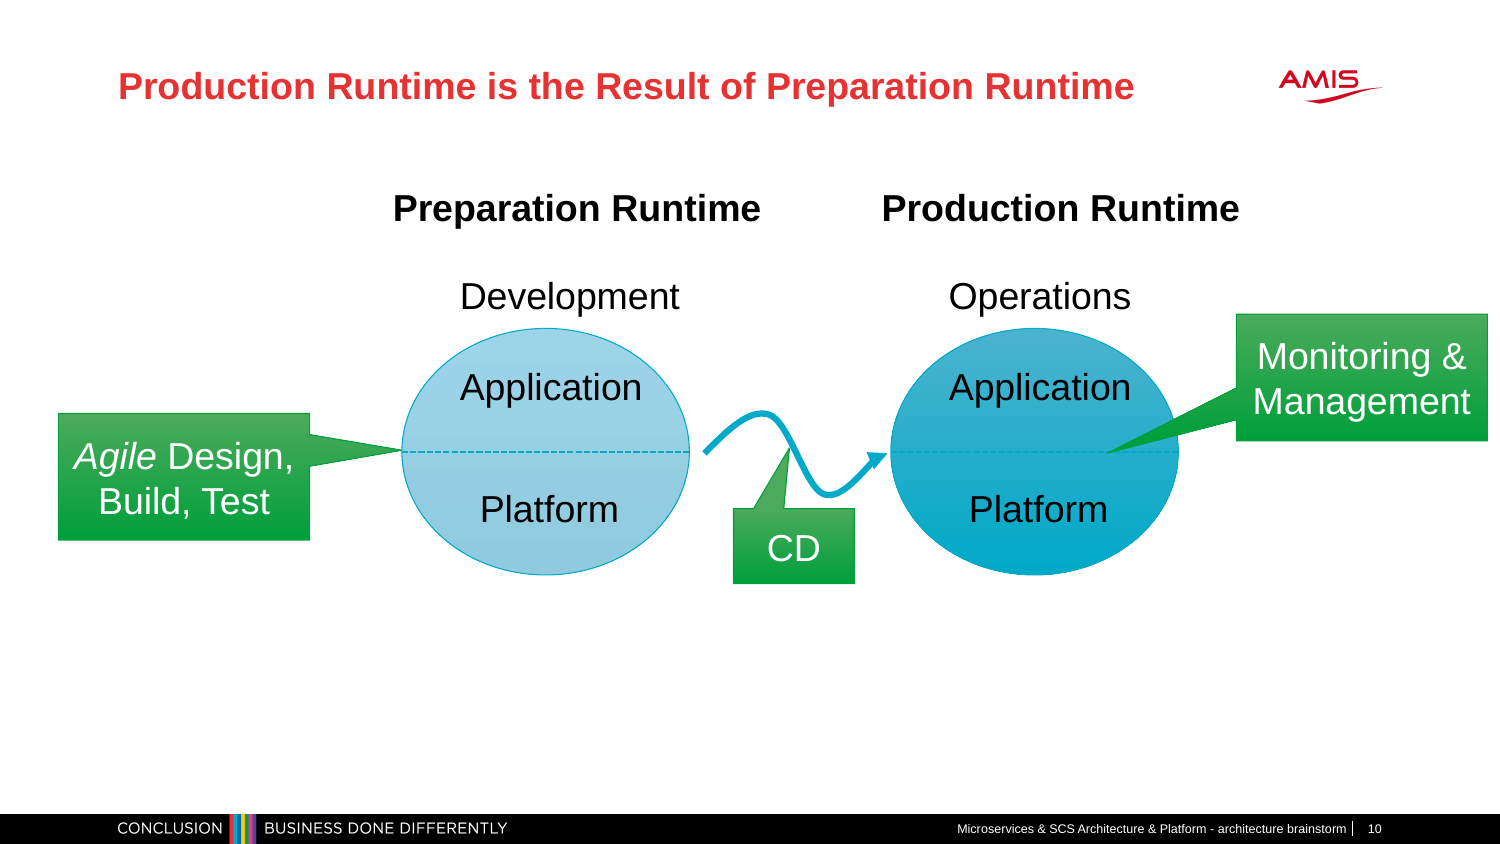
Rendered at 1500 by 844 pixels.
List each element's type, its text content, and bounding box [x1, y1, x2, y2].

picture [239, 814, 1500, 844]
text_box Development [445, 264, 696, 325]
text_box Platform [465, 477, 635, 538]
text_box [890, 452, 1179, 576]
text_box [704, 412, 889, 496]
text_box [944, 327, 1125, 355]
text_box Application [933, 355, 1147, 416]
text_box Operations [933, 264, 1147, 325]
text_box [401, 452, 690, 576]
text_box [0, 211, 290, 757]
title Production Runtime is the Result of Preparation Runtime [118, 47, 1205, 130]
text_box Application [444, 355, 658, 416]
picture [0, 814, 236, 844]
text_box CD [732, 447, 855, 585]
text_box Preparation Runtime [378, 176, 777, 237]
text_box [1122, 436, 1179, 451]
text_box Agile Design, Build, Test [57, 412, 402, 541]
text_box [455, 327, 636, 355]
text_box Monitoring & Management [1110, 313, 1488, 451]
picture [1205, 58, 1388, 106]
text_box Platform [954, 477, 1124, 538]
slide_number 10 [1358, 820, 1382, 839]
footer Microservices & SCS Architecture & Platform - architecture brainstorm [814, 820, 1347, 839]
text_box Production Runtime [866, 176, 1256, 237]
text_box [401, 363, 690, 451]
text_box [890, 363, 1174, 451]
